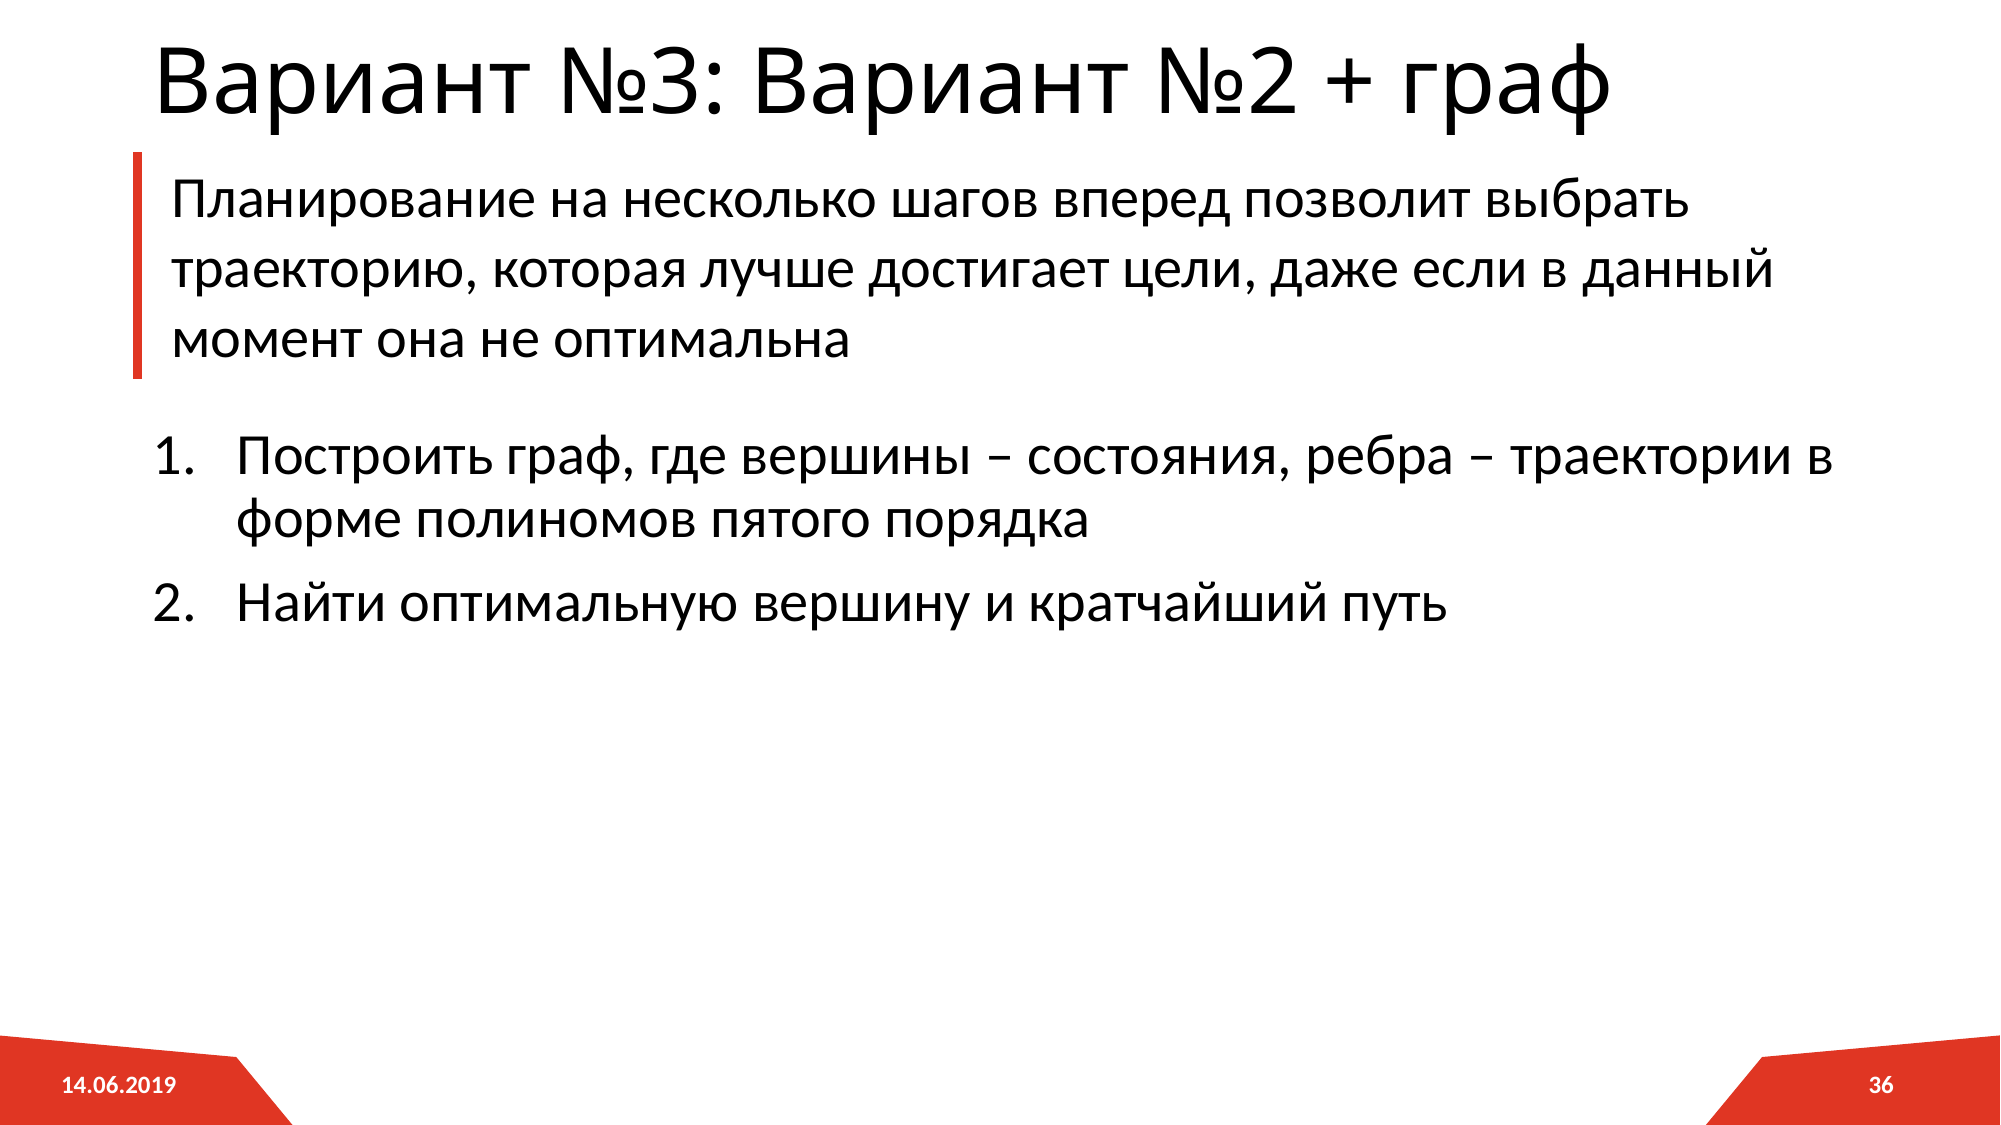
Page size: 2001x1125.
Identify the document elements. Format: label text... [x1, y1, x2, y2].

slide_number 36 [1762, 1042, 2000, 1125]
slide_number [0, 1042, 238, 1125]
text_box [137, 152, 1863, 380]
list Построить граф, где вершины – состояния, ребра – траектории в форме полиномов пятого порядка Найти оптимальную вершину и кратчайший путь [137, 416, 1863, 644]
title Вариант №3: Вариант №2 + граф [137, 21, 1863, 148]
